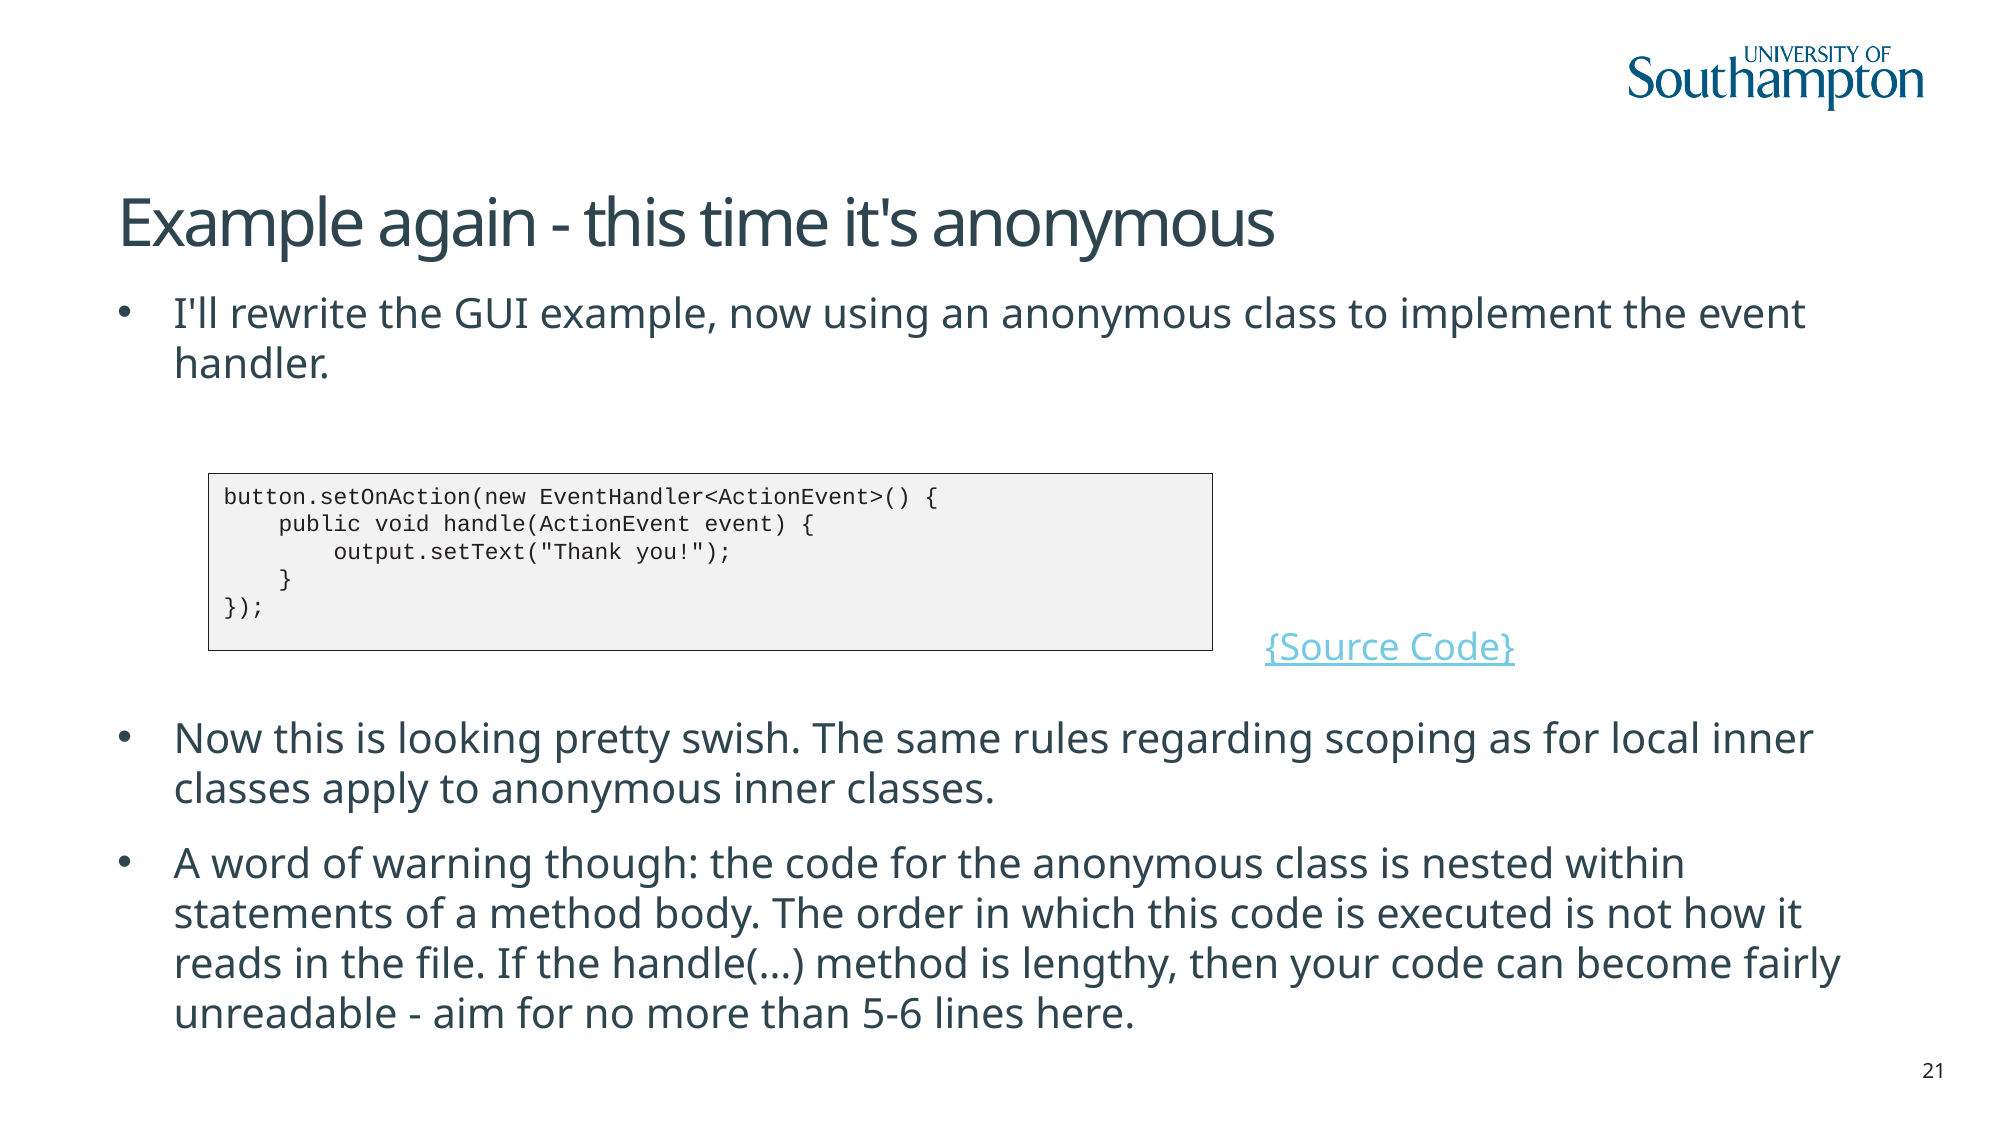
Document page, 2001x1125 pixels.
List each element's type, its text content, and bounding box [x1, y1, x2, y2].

picture [1629, 71, 1648, 95]
title Example again - this time it's anonymous [102, 113, 1882, 268]
picture [1629, 46, 1924, 111]
text_box {Source Code} [1250, 615, 1530, 682]
text_box button.setOnAction(new EventHandler<ActionEvent>() { public void handle(ActionEvent event) { output.setText("Thank you!"); } }); [208, 473, 1213, 651]
picture [1869, 48, 1877, 60]
list I'll rewrite the GUI example, now using an anonymous class to implement the event handler. Now this is looking pretty swish. The same rules regarding scoping as for local inner classes apply to anonymous inner classes. A word of warning though: the code for the anonymous class is nested within statements of a method body. The order in which this code is executed is not how it reads in the file. If the handle(…) method is lengthy, then your code can become fairly unreadable - aim for no more than 5-6 lines here. [102, 278, 1882, 457]
